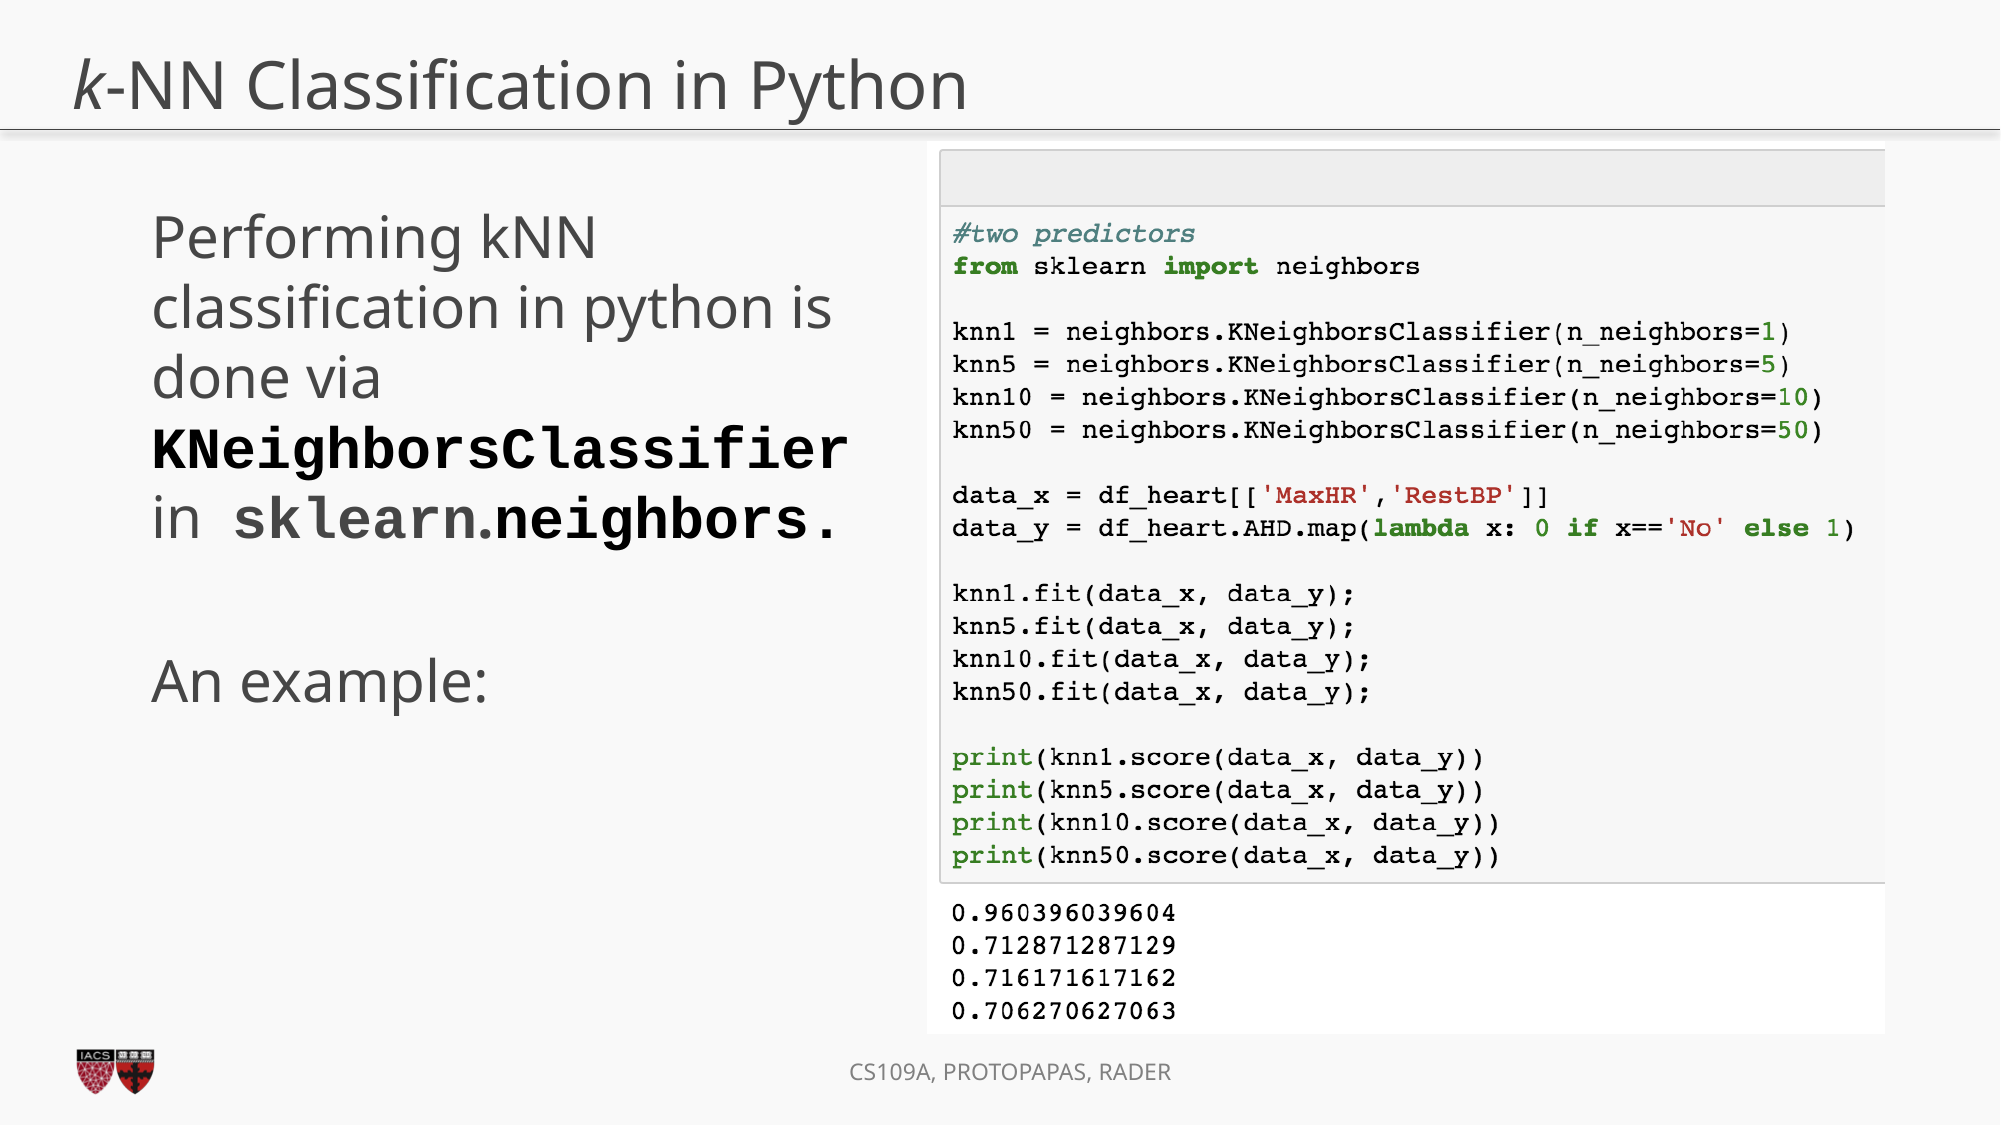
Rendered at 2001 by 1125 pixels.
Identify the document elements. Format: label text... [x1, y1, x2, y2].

title k-NN Classification in Python [57, 35, 1943, 162]
list Performing kNN classification in python is done via KNeighborsClassifier in sklearn.neighbors. An example: [136, 193, 870, 1075]
picture [75, 1049, 155, 1095]
picture [927, 140, 1886, 1034]
